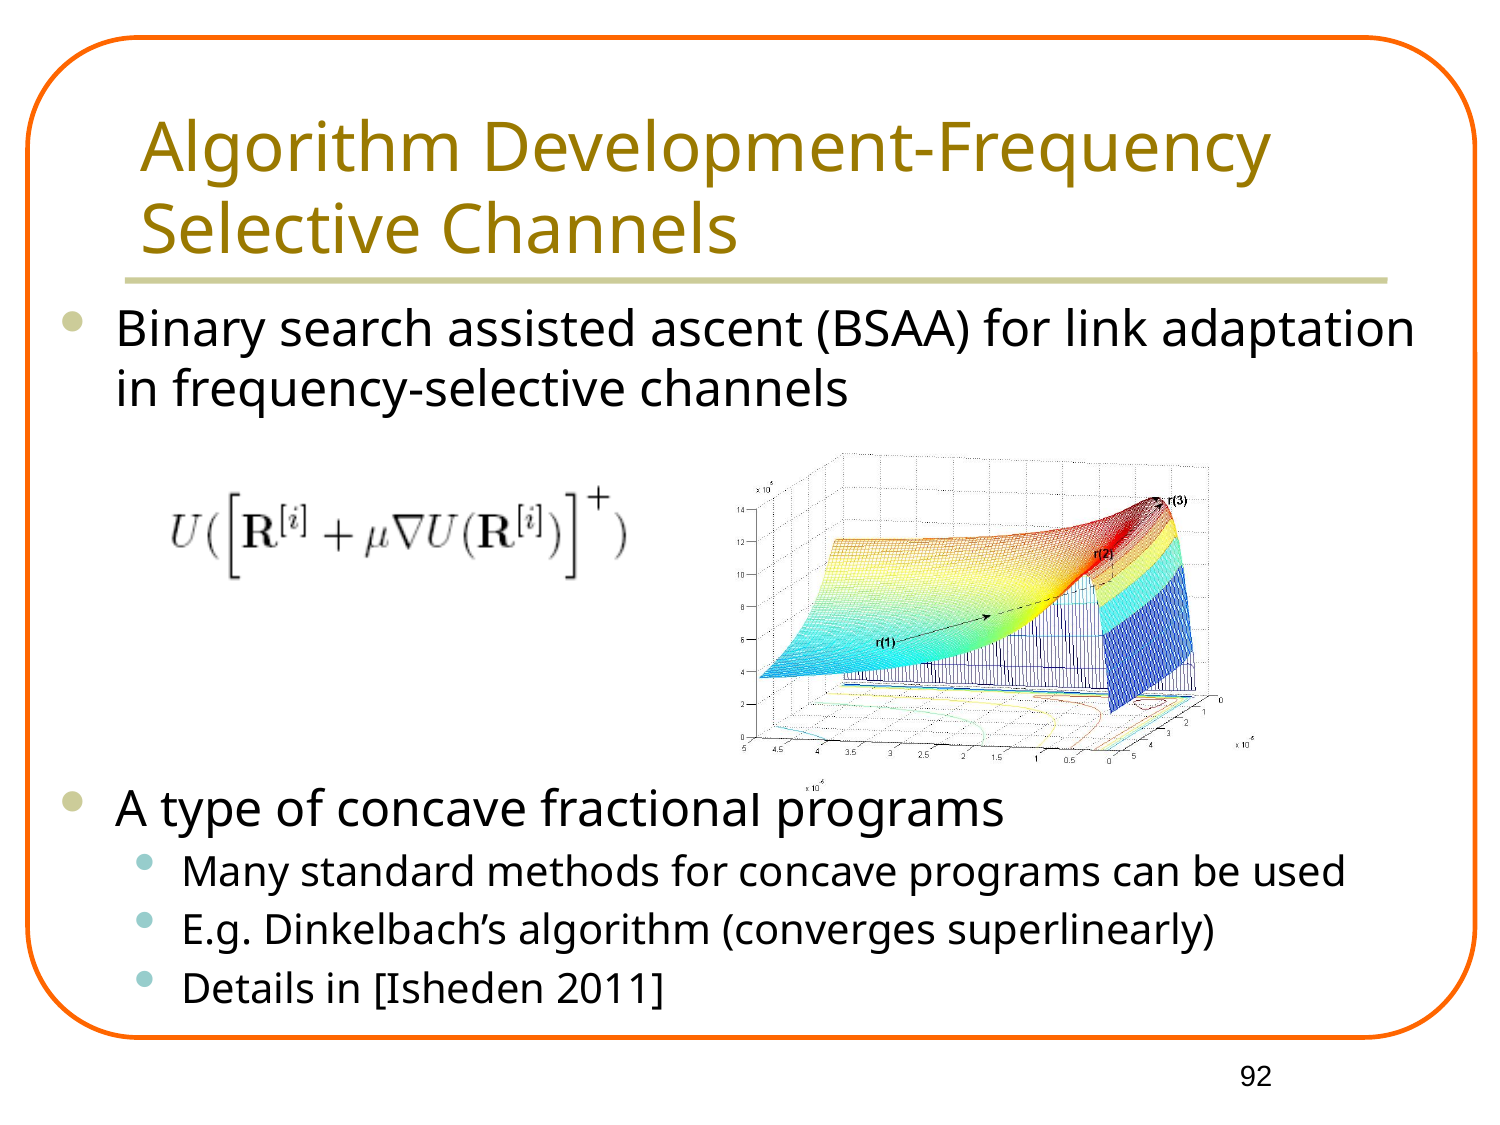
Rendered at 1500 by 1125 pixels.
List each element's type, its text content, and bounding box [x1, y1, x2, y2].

title Algorithm Development-Frequency Selective Channels [125, 87, 1388, 275]
picture [163, 479, 631, 589]
picture [680, 426, 1264, 793]
list Binary search assisted ascent (BSAA) for link adaptation in frequency-selective channels A type of concave fractional programs Many standard methods for concave programs can be used E.g. Dinkelbach’s algorithm (converges superlinearly) Details in [Isheden 2011] [44, 289, 1463, 1036]
slide_number 92 [1124, 1049, 1388, 1125]
